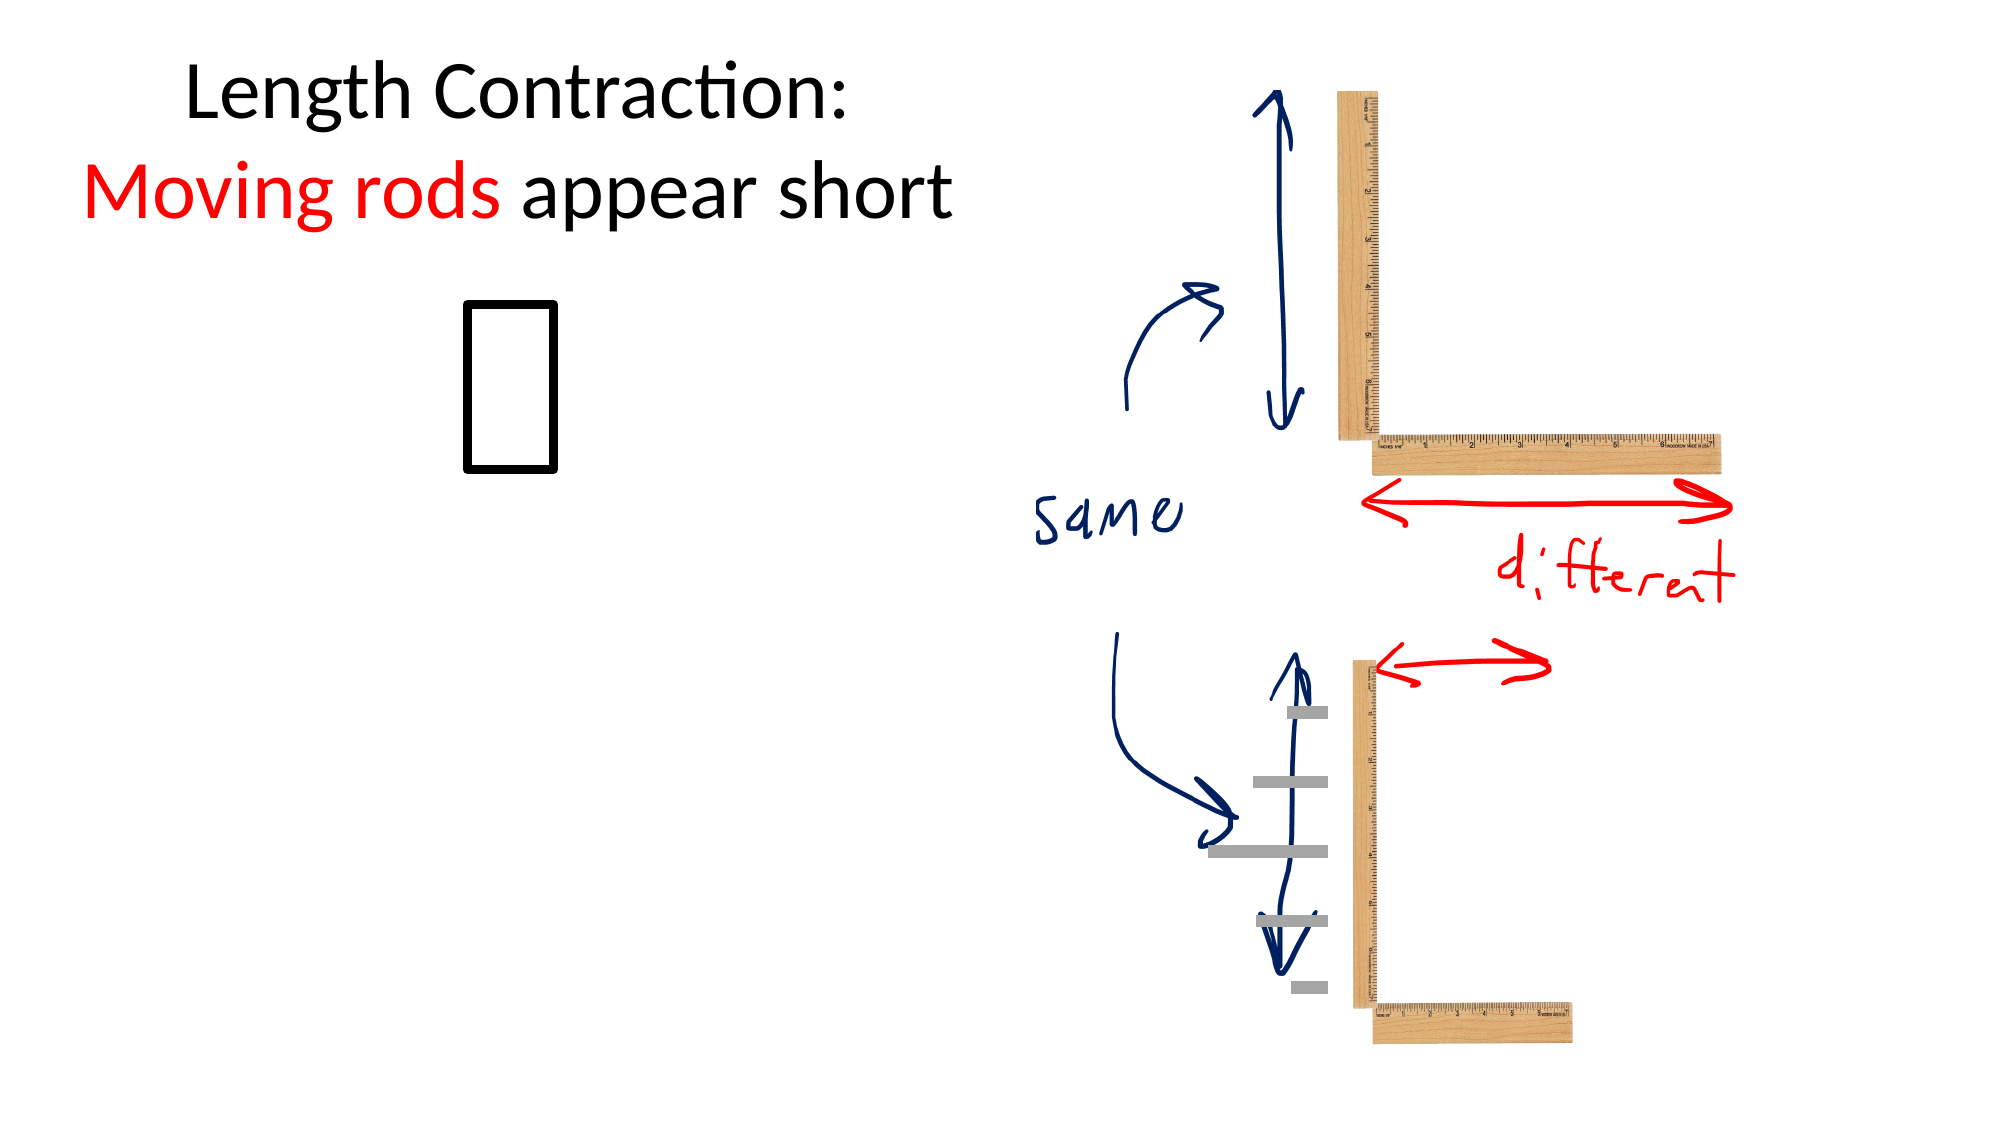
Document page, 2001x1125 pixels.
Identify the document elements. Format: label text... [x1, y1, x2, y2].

picture [1036, 90, 1745, 984]
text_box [1298, 90, 1722, 515]
text_box Length Contraction: Moving rods appear short [66, 28, 970, 243]
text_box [1208, 659, 1573, 1083]
